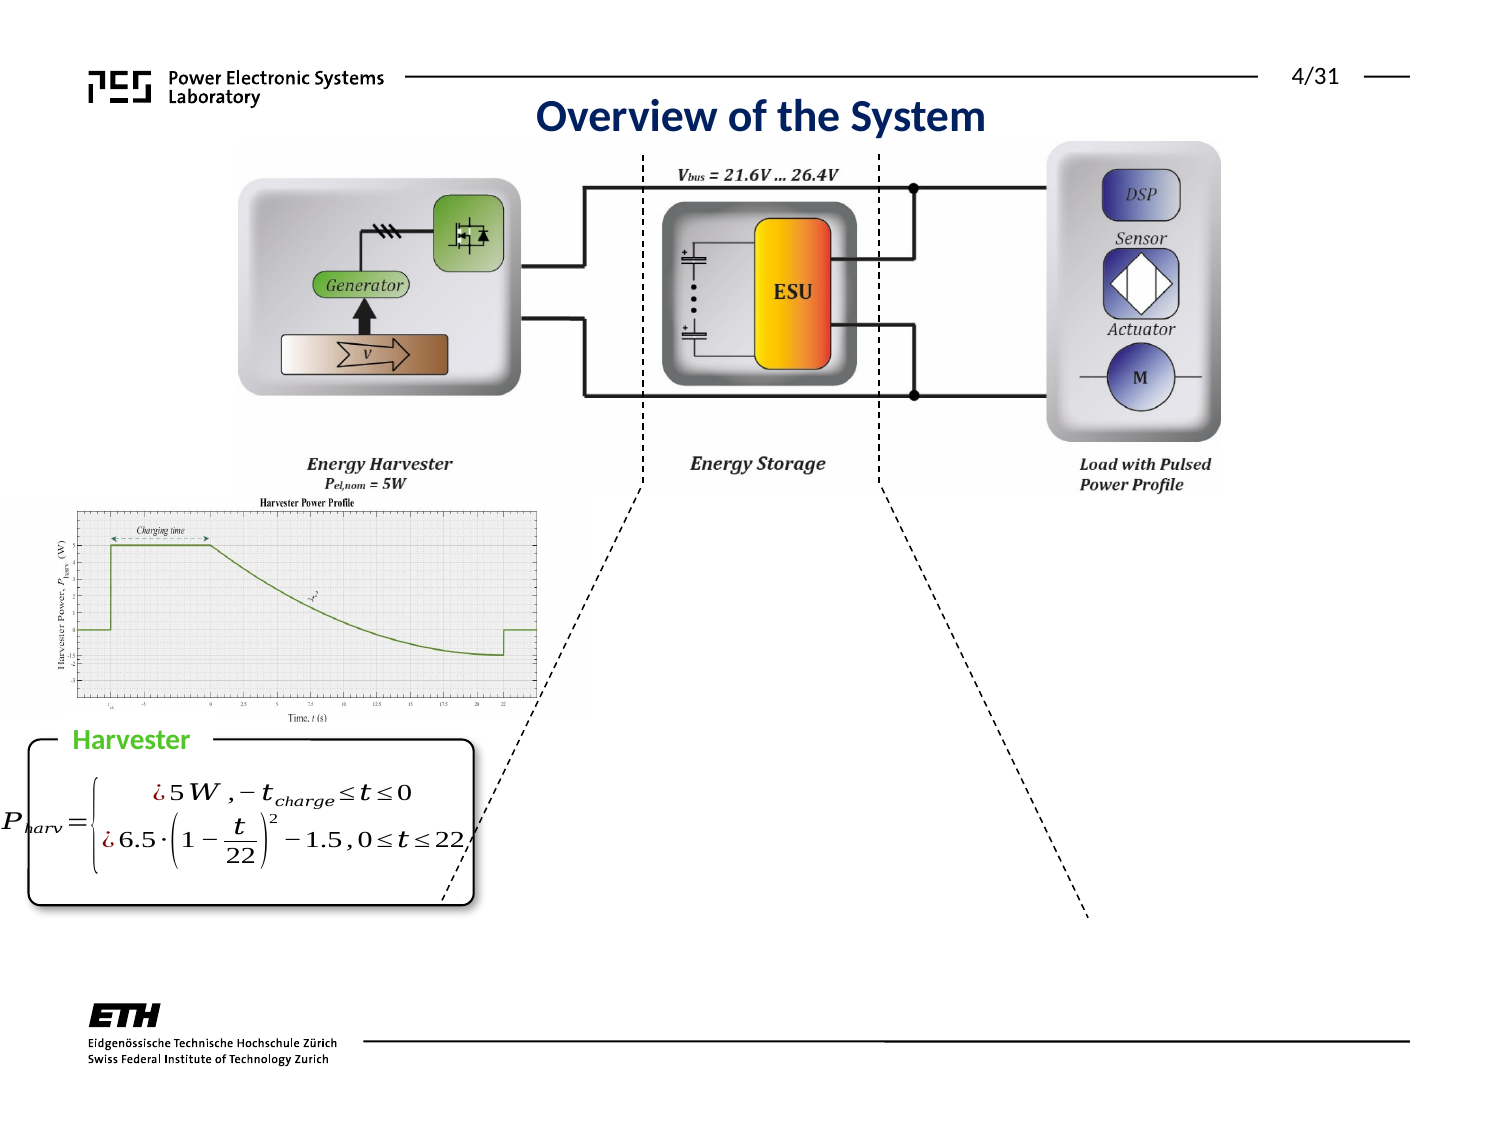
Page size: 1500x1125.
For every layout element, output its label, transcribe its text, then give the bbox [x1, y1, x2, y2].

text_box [439, 487, 641, 906]
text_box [881, 487, 1089, 919]
picture [0, 141, 1221, 722]
text_box Harvester [57, 730, 214, 750]
text_box [28, 739, 434, 906]
list Overview of the System [138, 78, 1385, 130]
